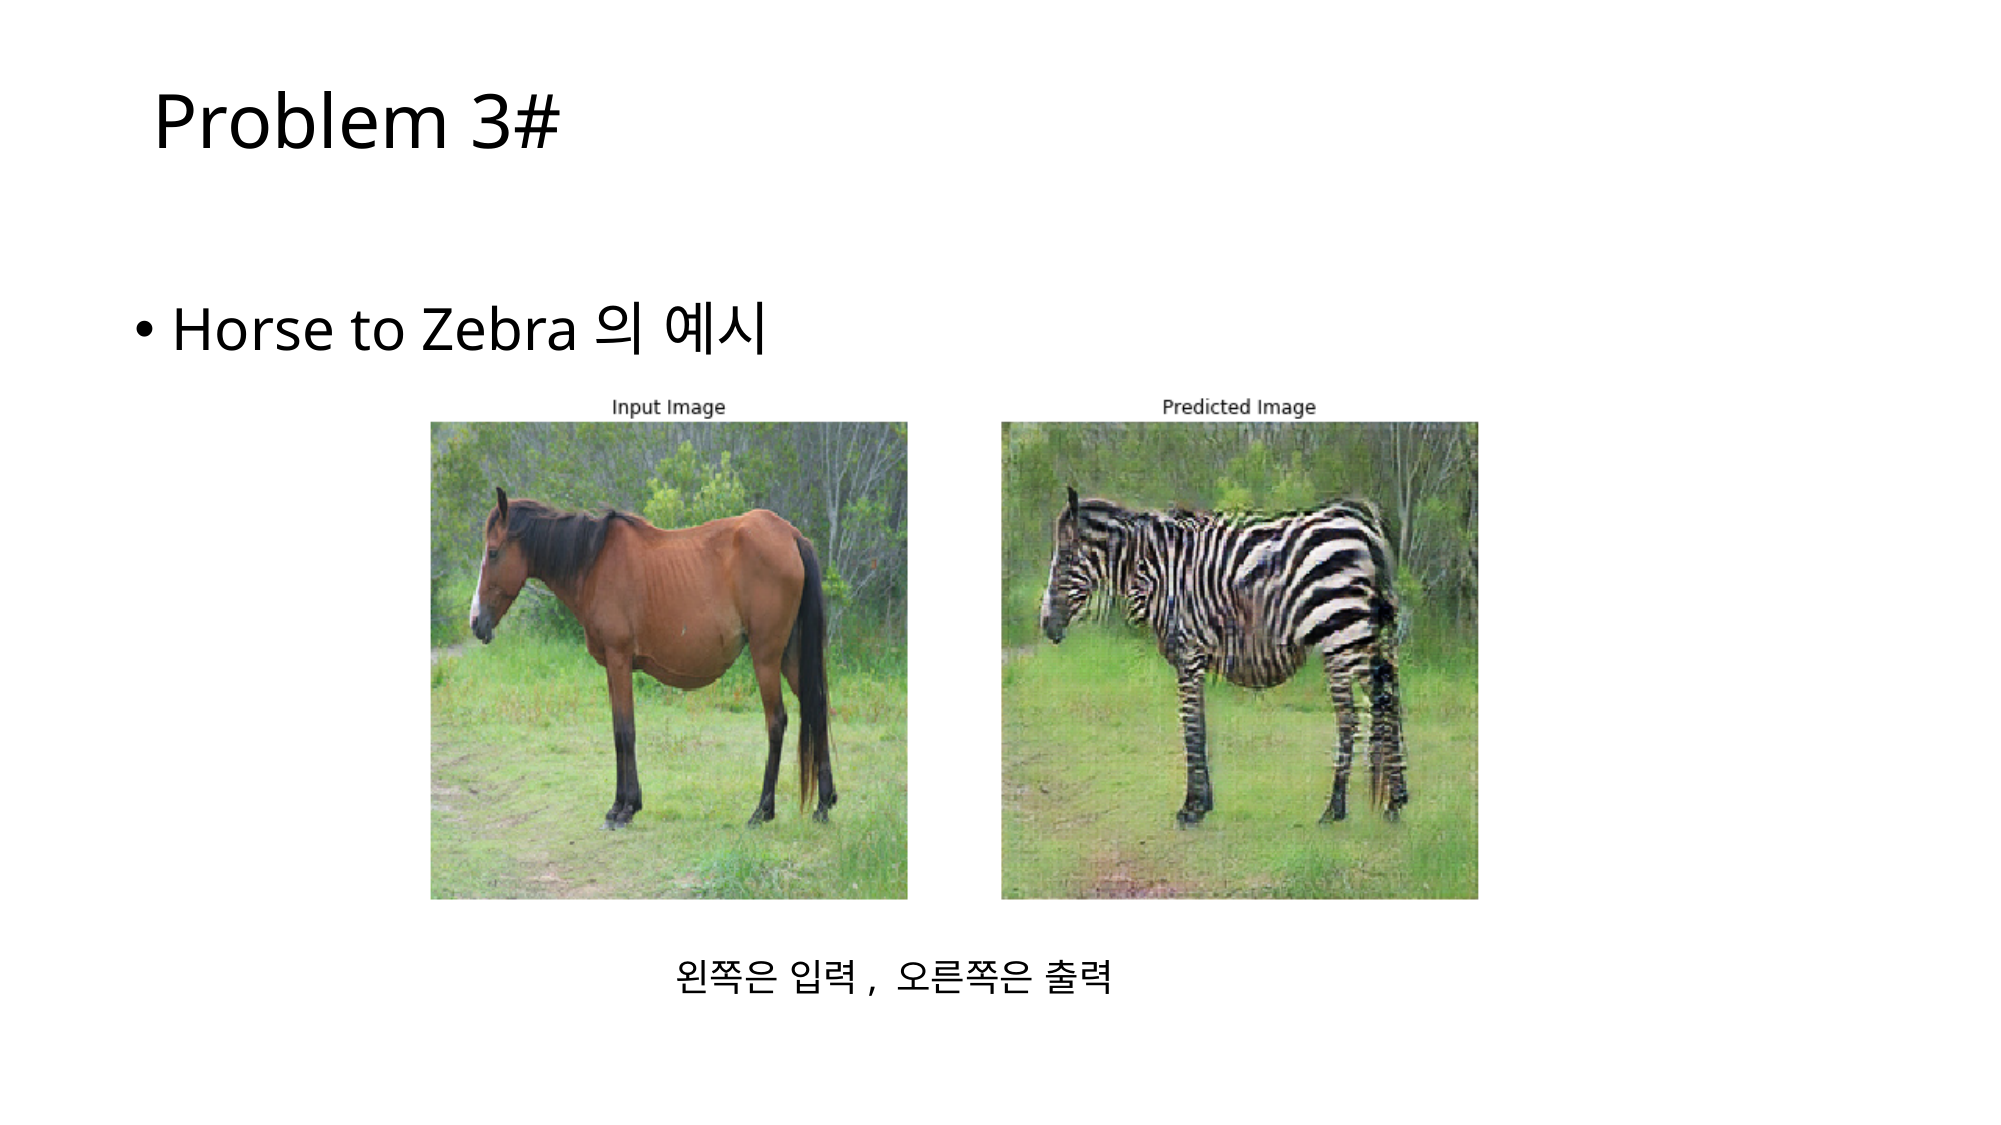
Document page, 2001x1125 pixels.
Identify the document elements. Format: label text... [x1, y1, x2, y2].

title Problem 3# [137, 59, 1863, 188]
list Horse to Zebra의 예시 [119, 292, 1845, 1007]
picture [395, 372, 1527, 928]
text_box 왼쪽은 입력, 오른쪽은 출력 [660, 946, 1512, 1006]
